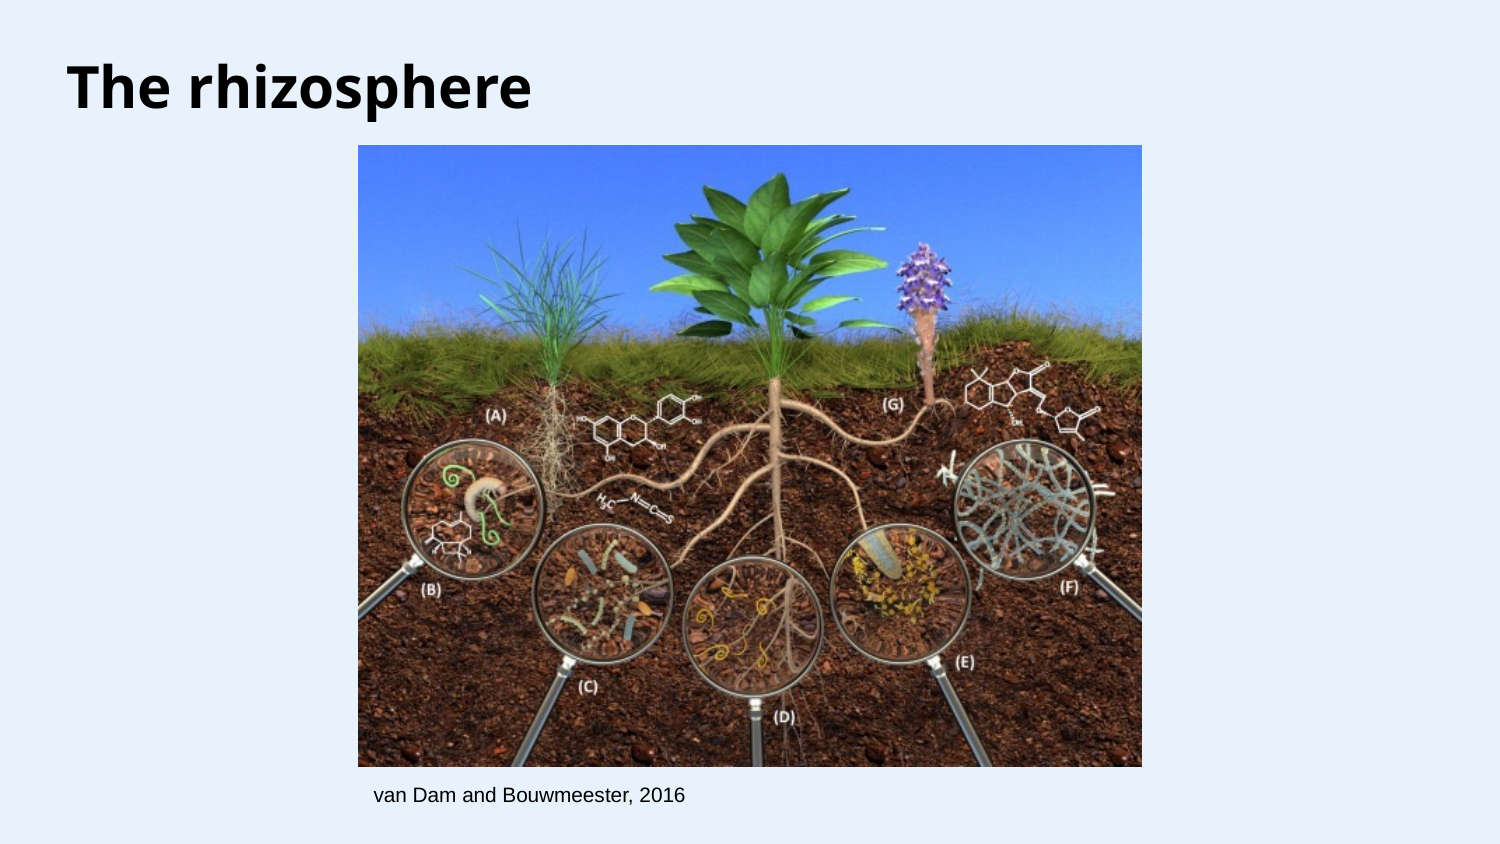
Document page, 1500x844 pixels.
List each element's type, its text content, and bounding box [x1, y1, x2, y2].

picture [358, 145, 1142, 768]
title The rhizosphere [51, 35, 1449, 130]
text_box van Dam and Bouwmeester, 2016 [358, 775, 873, 816]
